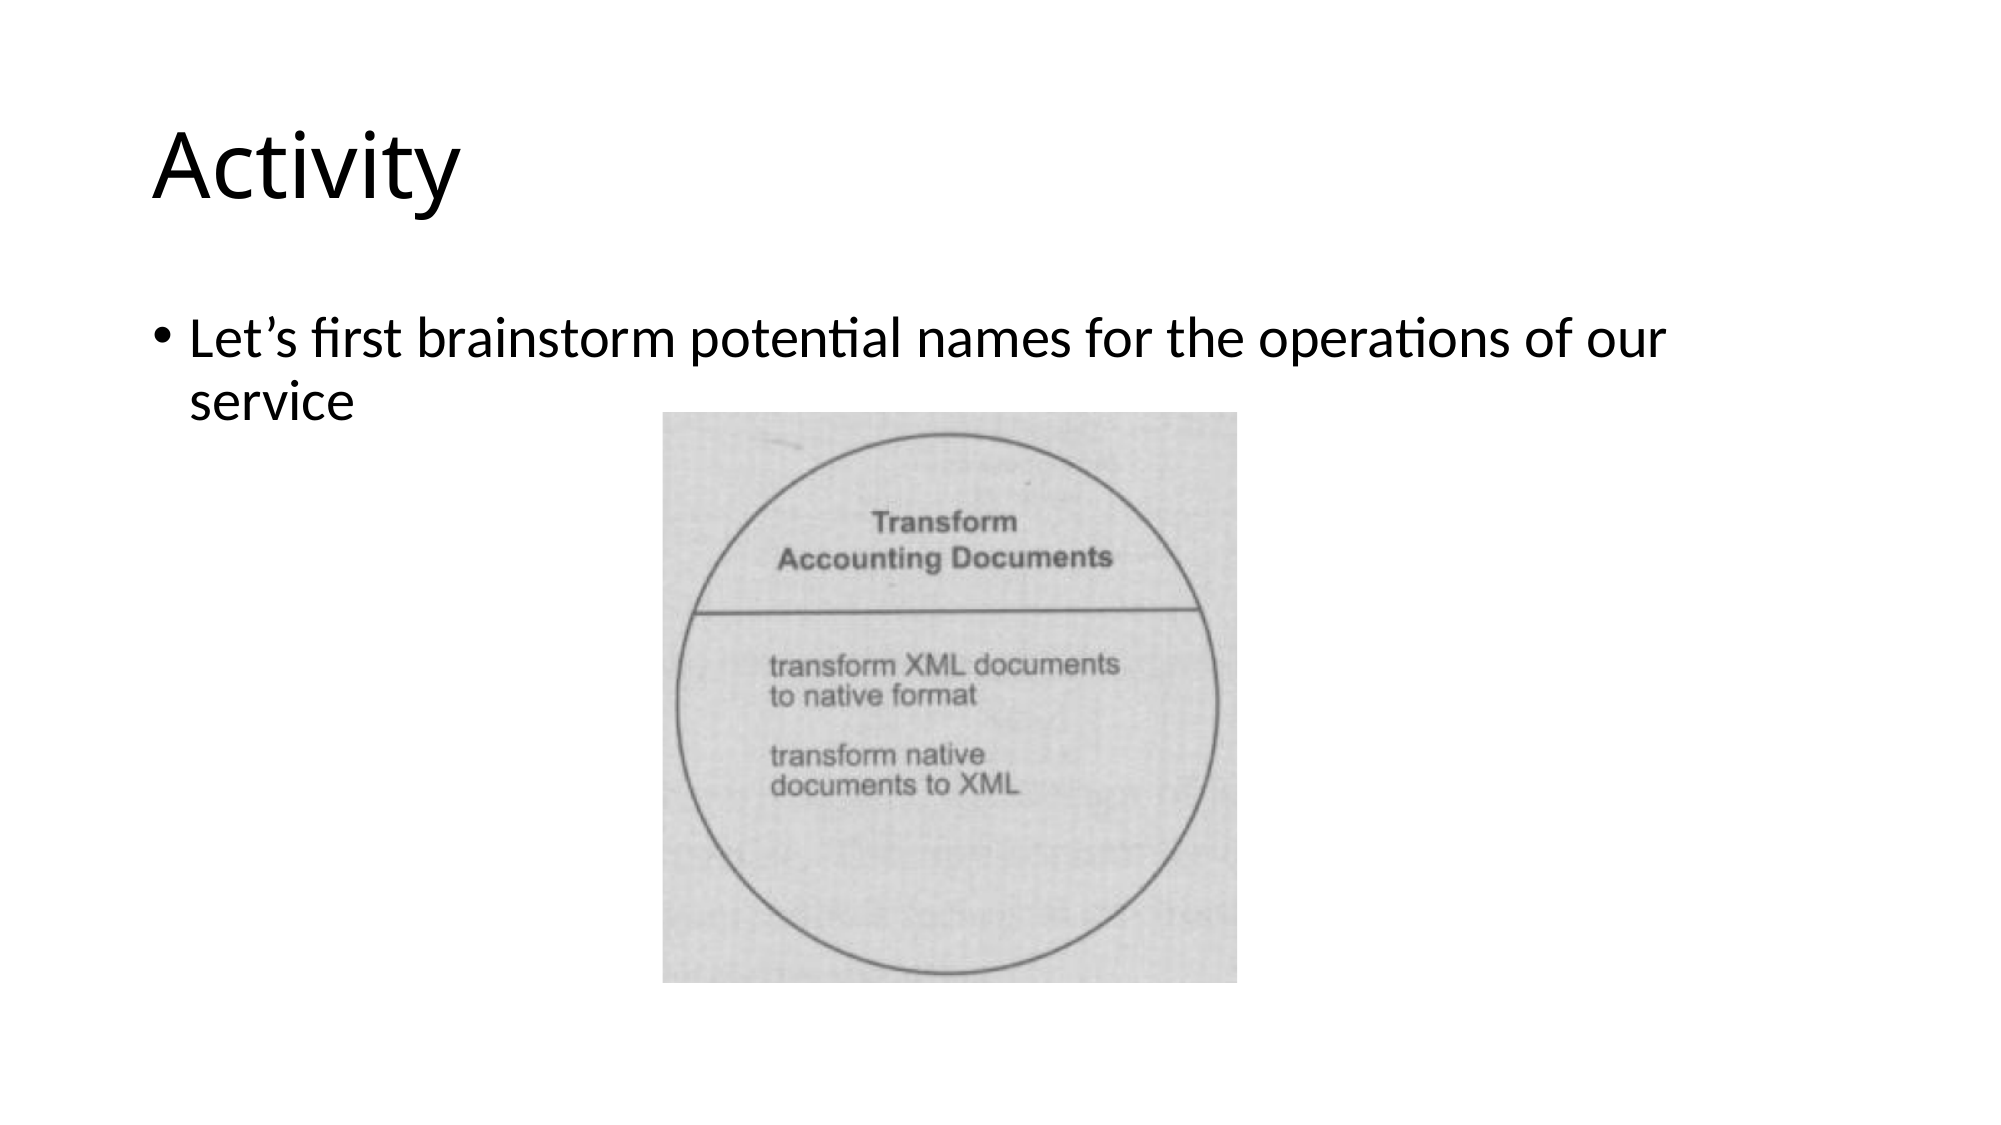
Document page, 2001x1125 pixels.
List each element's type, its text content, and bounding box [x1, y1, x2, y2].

picture [662, 412, 1238, 983]
list Let’s first brainstorm potential names for the operations of our service [137, 299, 1863, 1014]
title Activity [137, 59, 1863, 278]
